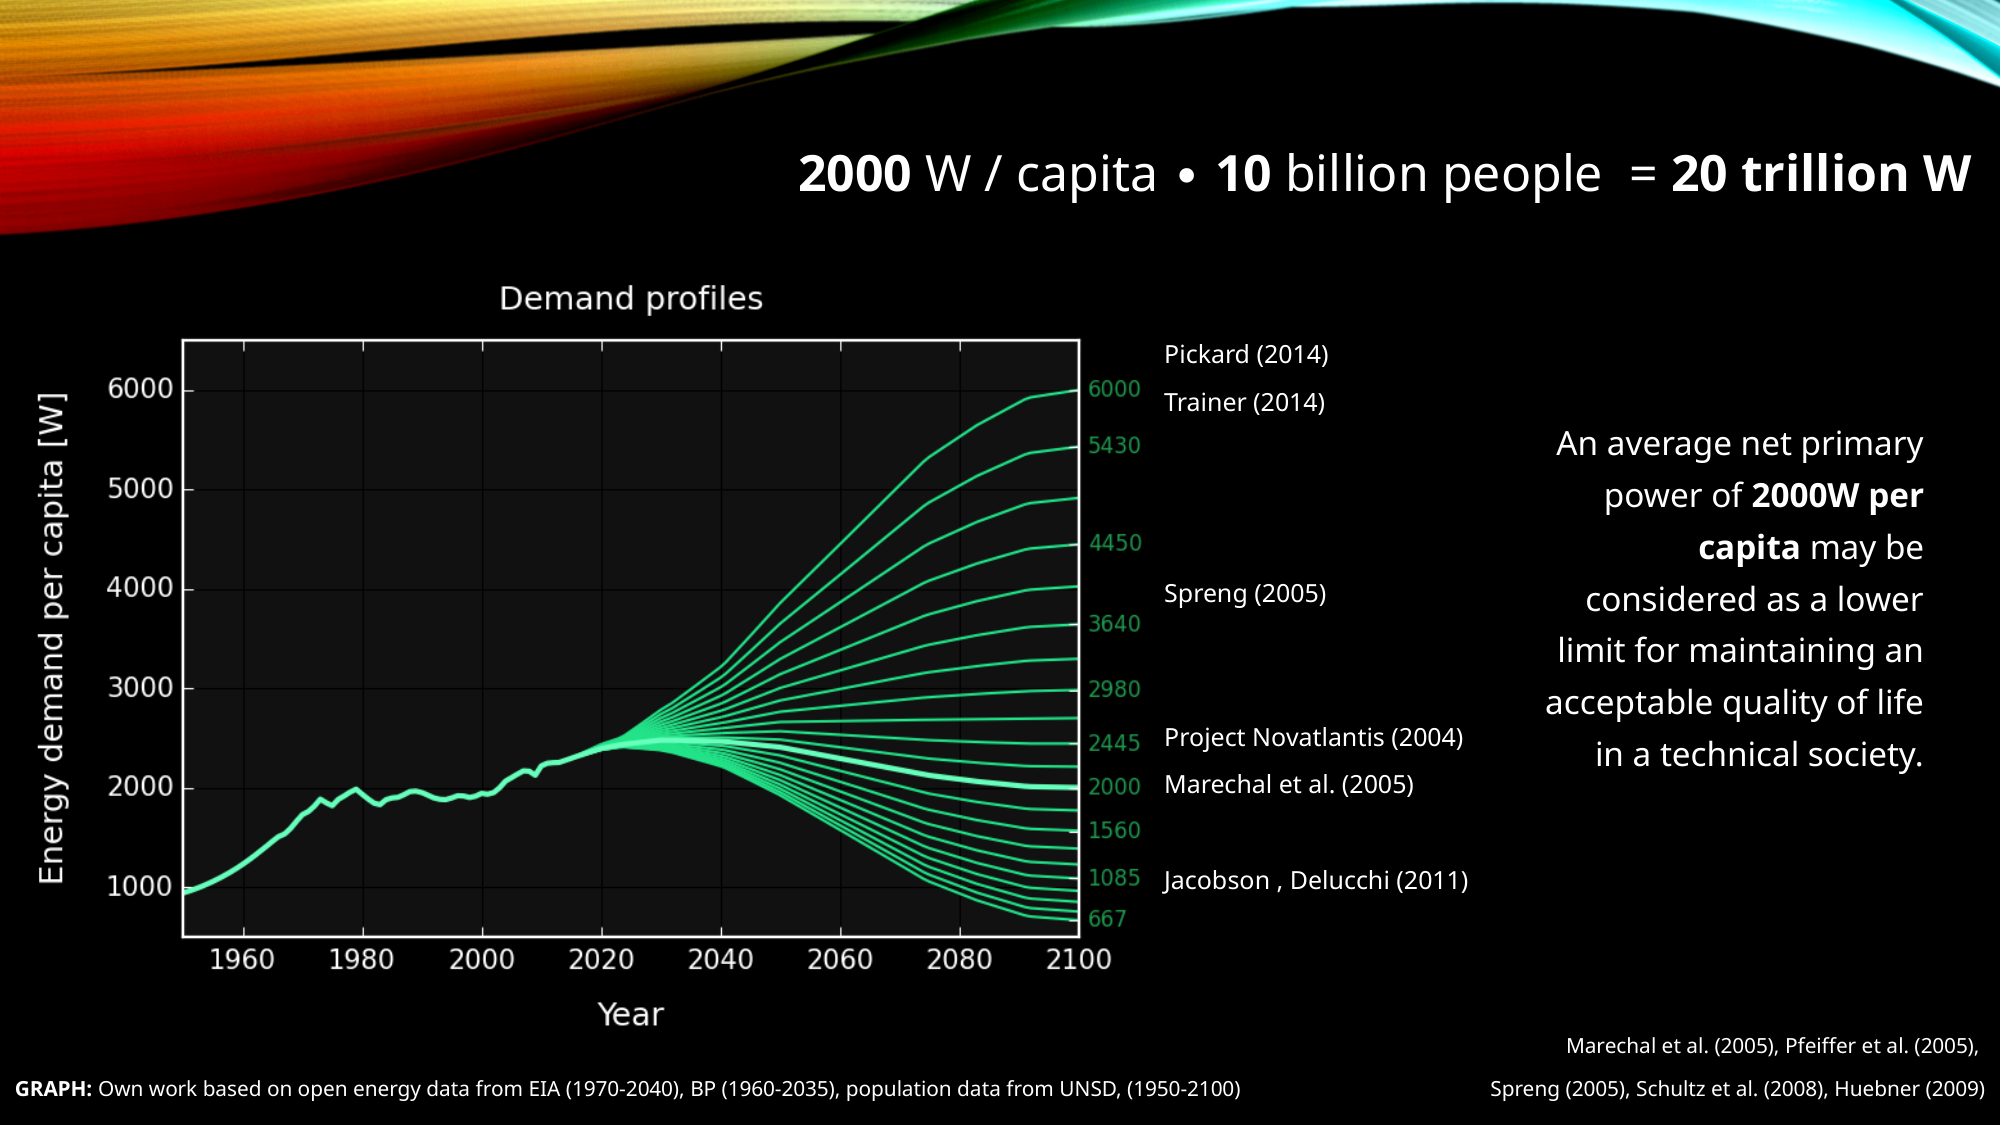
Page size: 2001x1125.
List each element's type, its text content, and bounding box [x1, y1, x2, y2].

text_box An average net primary power of 2000W per capita may be considered as a lower limit for maintaining an acceptable quality of life in a technical society. [1506, 402, 1940, 786]
text_box Pickard (2014) Trainer (2014) Spreng (2005) Project Novatlantis (2004) Marechal et al. (2005) Jacobson , Delucchi (2011) [1160, 335, 1578, 905]
text_box Marechal et al. (2005), Pfeiffer et al. (2005), Spreng (2005), Schultz et al. (2008), Huebner (2009) [1155, 1027, 2000, 1125]
picture [0, 0, 2000, 237]
text_box 2000 W / capita ∙ 10 billion people = 20 trillion W [783, 116, 2000, 306]
text_box GRAPH: Own work based on open energy data from EIA (1970-2040), BP (1960-2035), population data from UNSD, (1950-2100) [0, 1070, 1155, 1125]
picture [20, 266, 1160, 1051]
